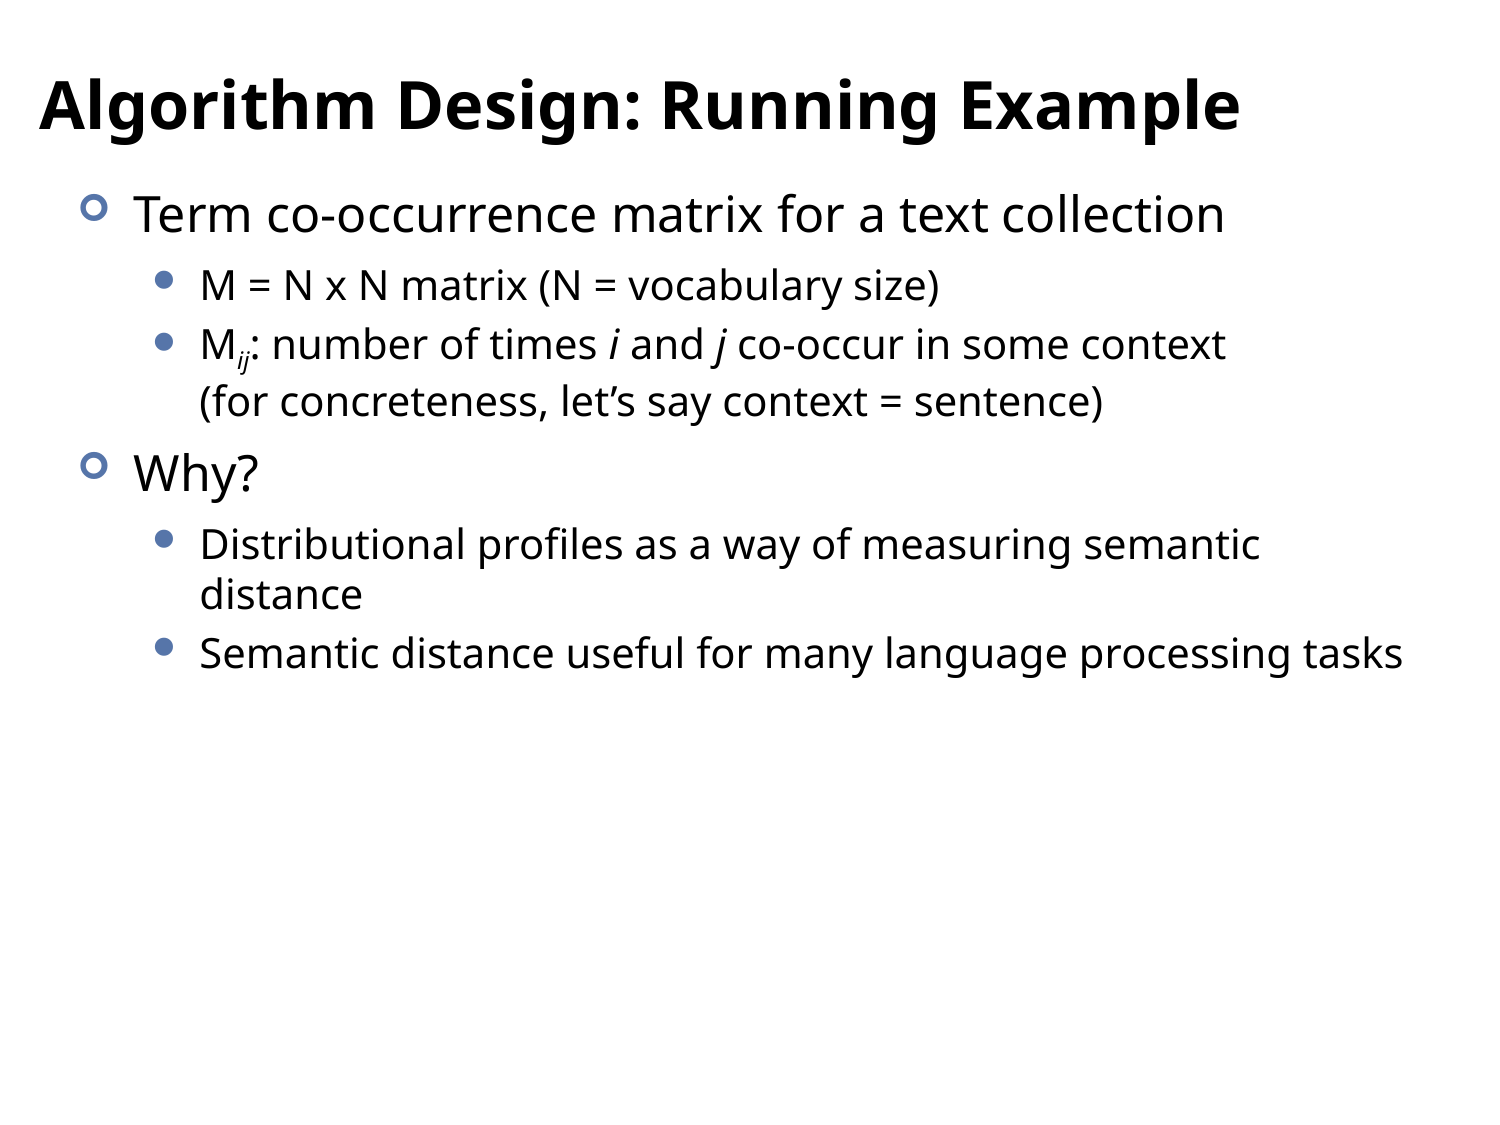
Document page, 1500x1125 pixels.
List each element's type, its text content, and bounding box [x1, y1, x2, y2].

title Algorithm Design: Running Example [24, 18, 1451, 188]
list Term co-occurrence matrix for a text collection M = N x N matrix (N = vocabulary size) Mij: number of times i and j co-occur in some context (for concreteness, let’s say context = sentence) Why? Distributional profiles as a way of measuring semantic distance Semantic distance useful for many language processing tasks [62, 174, 1451, 1013]
